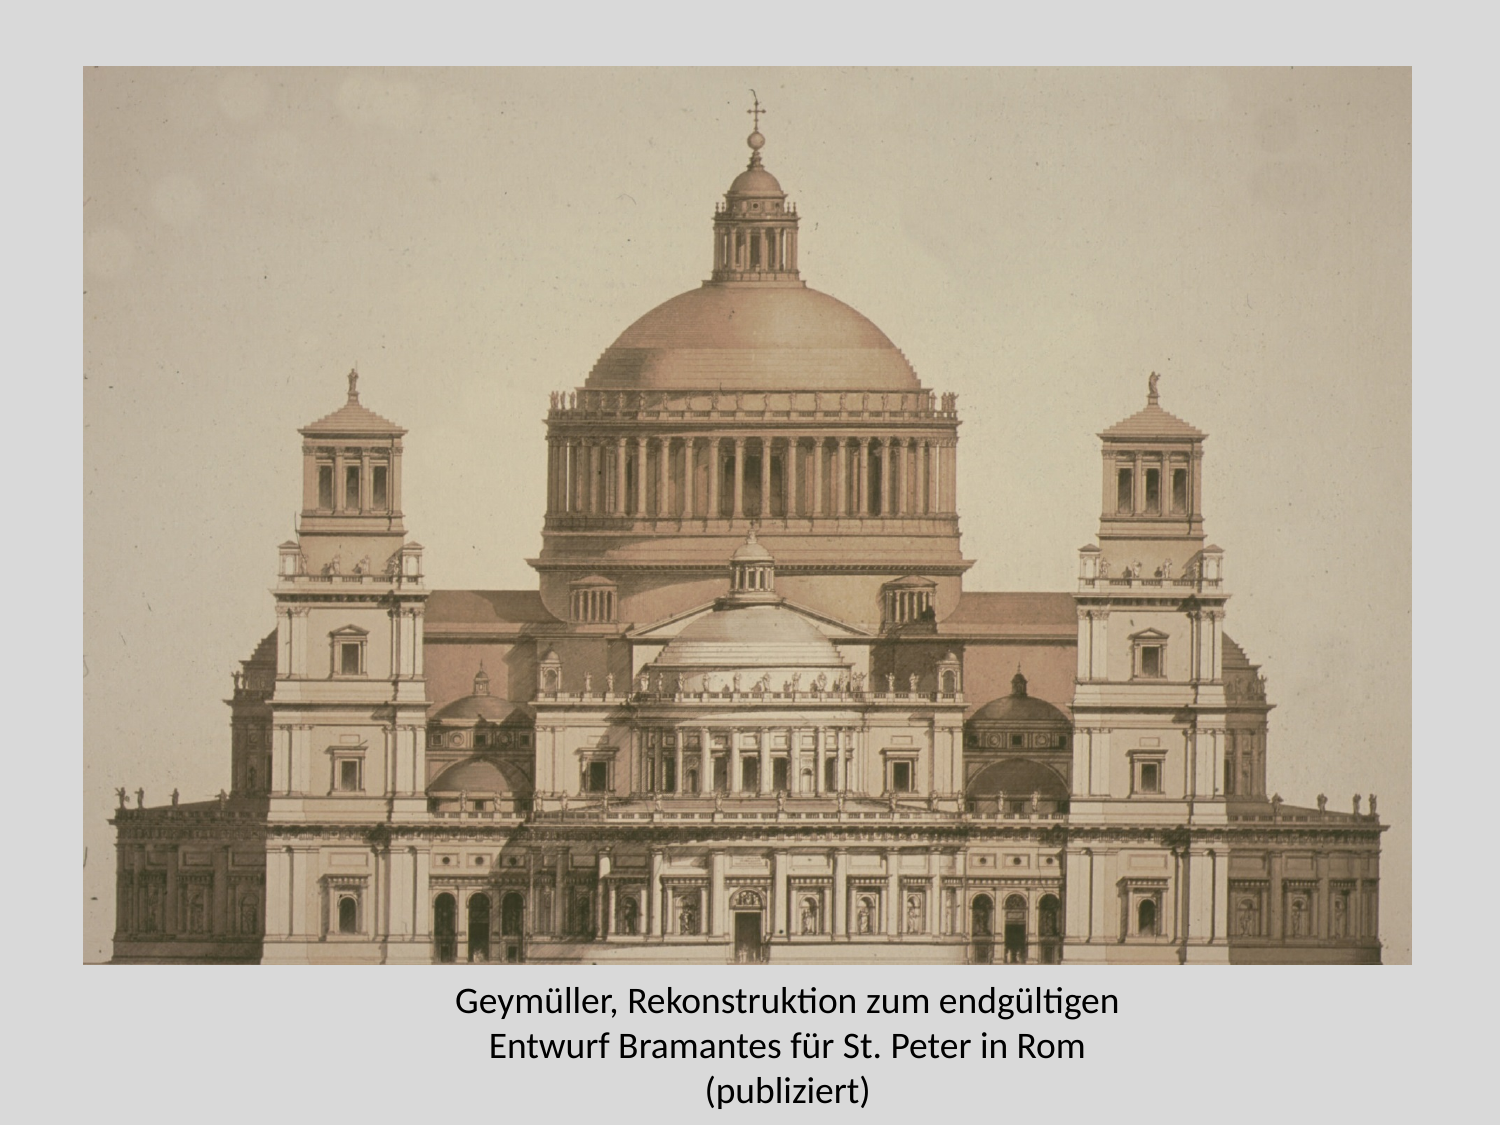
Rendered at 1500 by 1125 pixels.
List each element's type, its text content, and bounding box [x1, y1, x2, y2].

text_box Geymüller, Rekonstruktion zum endgültigen Entwurf Bramantes für St. Peter in Rom (publiziert) [395, 972, 1180, 1118]
picture [83, 66, 1412, 965]
